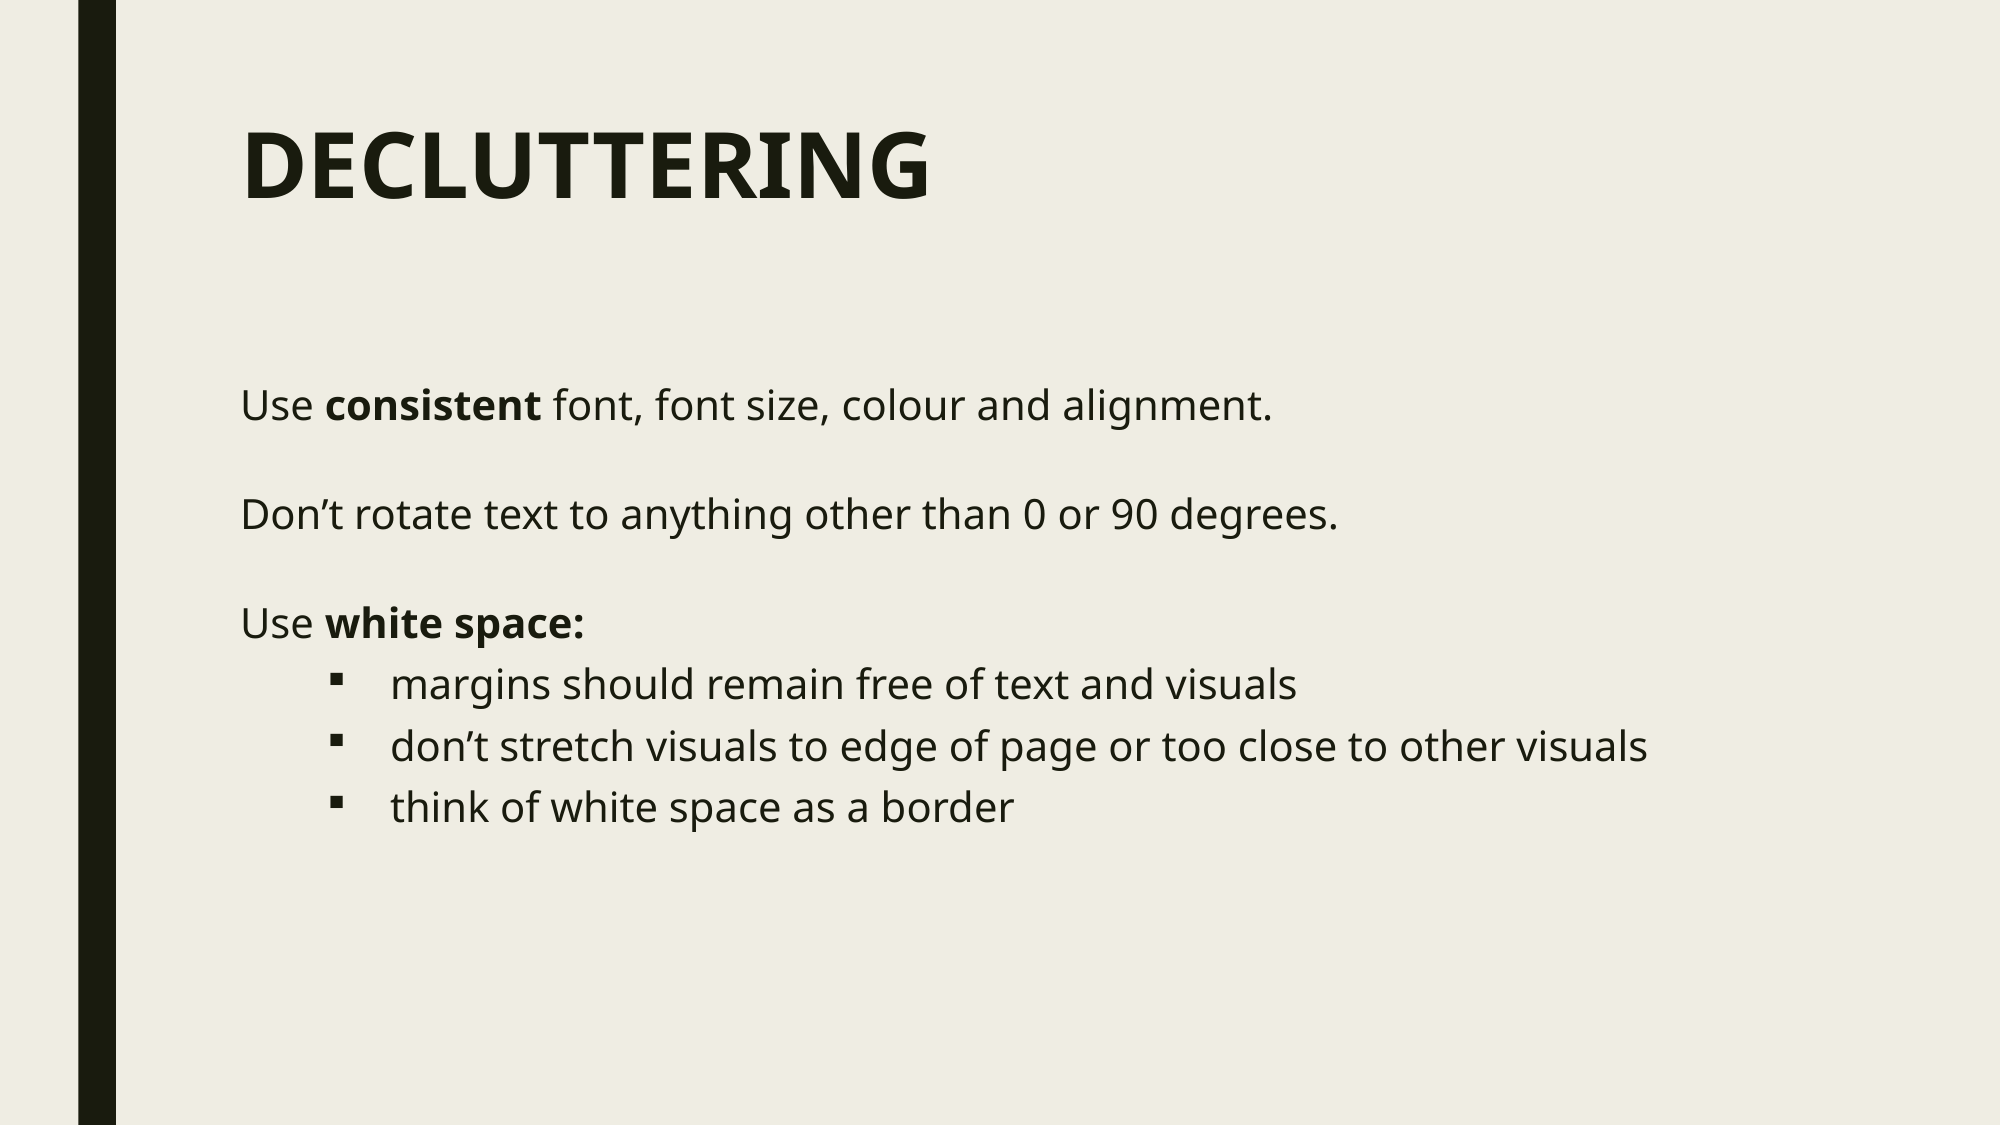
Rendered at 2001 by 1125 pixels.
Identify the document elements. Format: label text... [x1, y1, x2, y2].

title DECLUTTERING [225, 112, 1800, 357]
list Use consistent font, font size, colour and alignment. Don’t rotate text to anything other than 0 or 90 degrees. Use white space: margins should remain free of text and visuals don’t stretch visuals to edge of page or too close to other visuals think of white space as a border [225, 375, 1800, 963]
